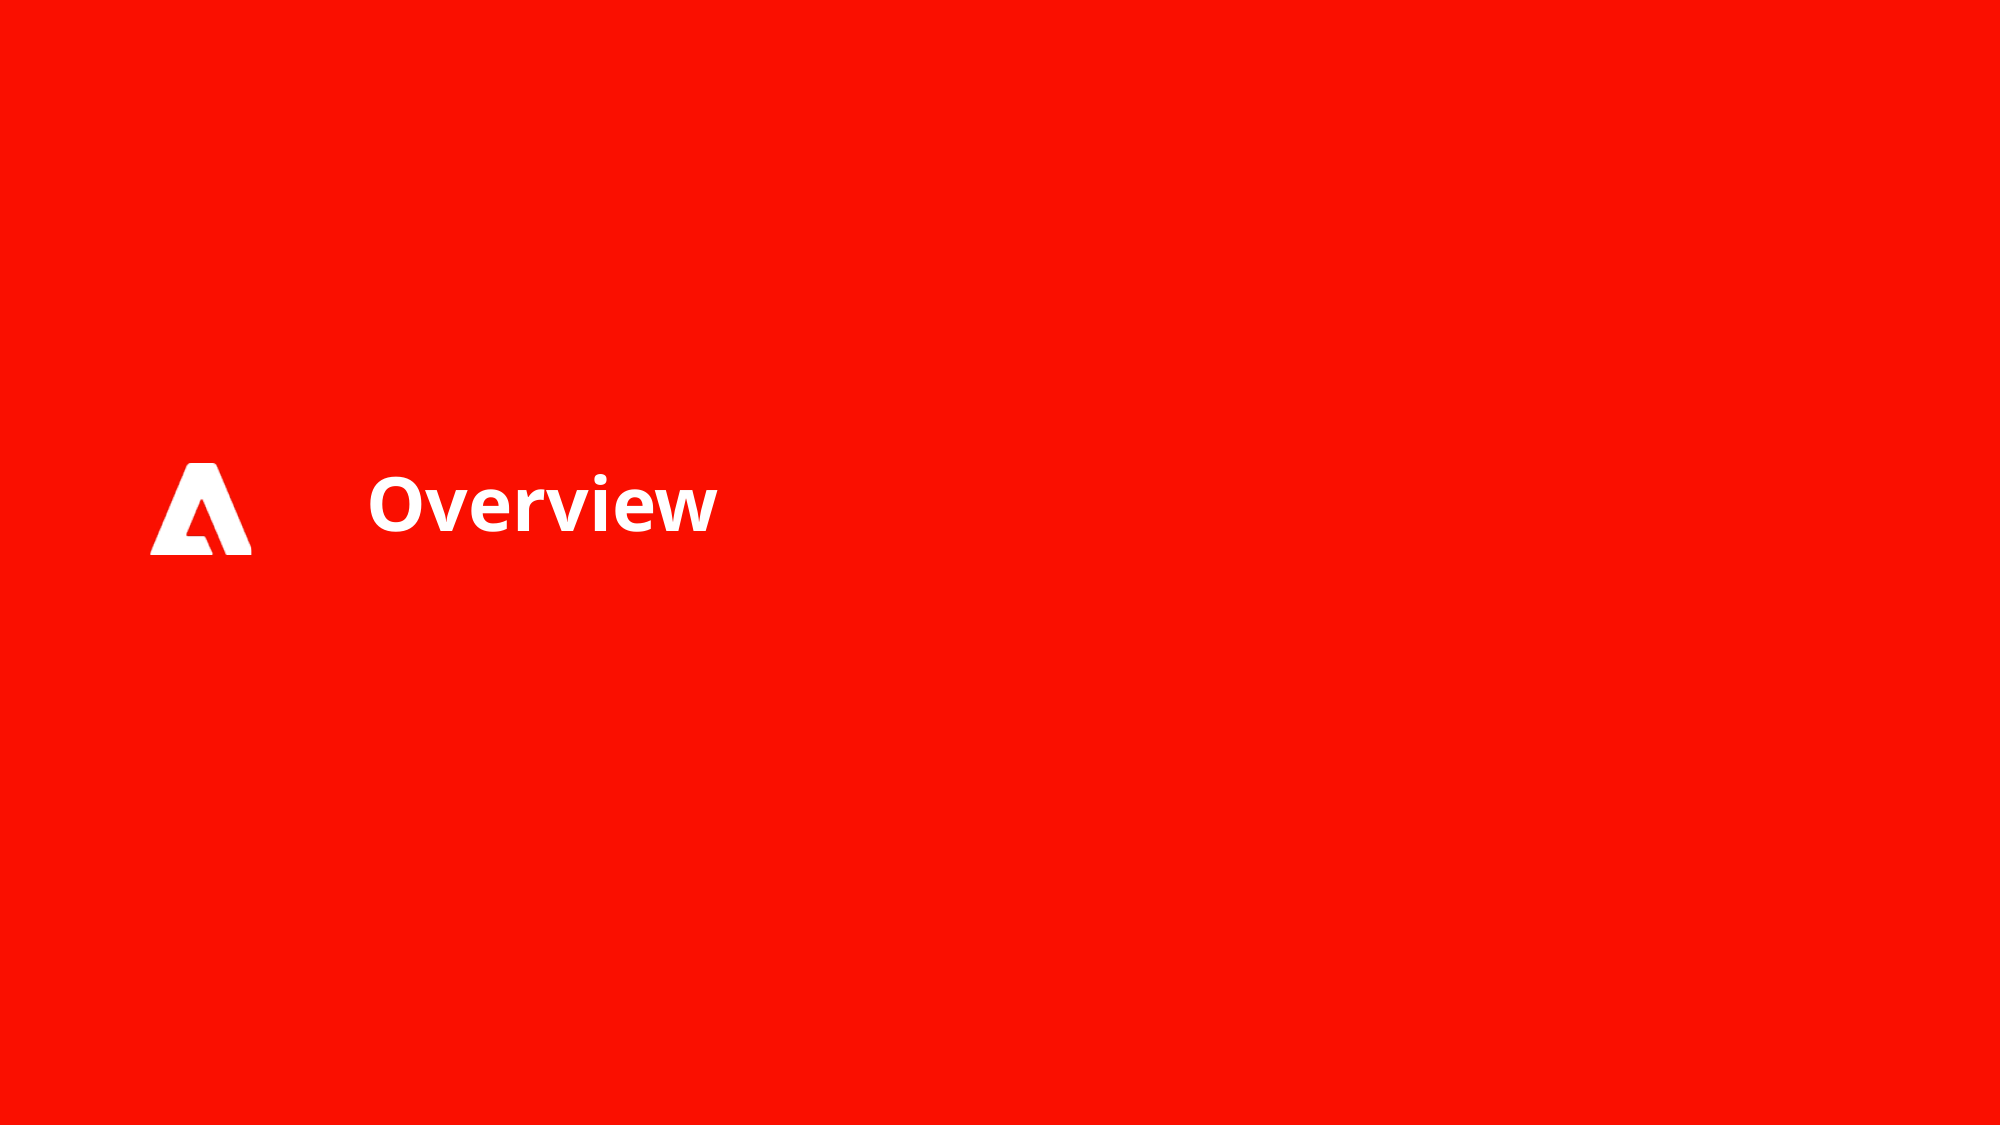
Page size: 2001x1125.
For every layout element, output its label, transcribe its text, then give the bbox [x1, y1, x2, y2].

list Overview [358, 470, 1812, 699]
